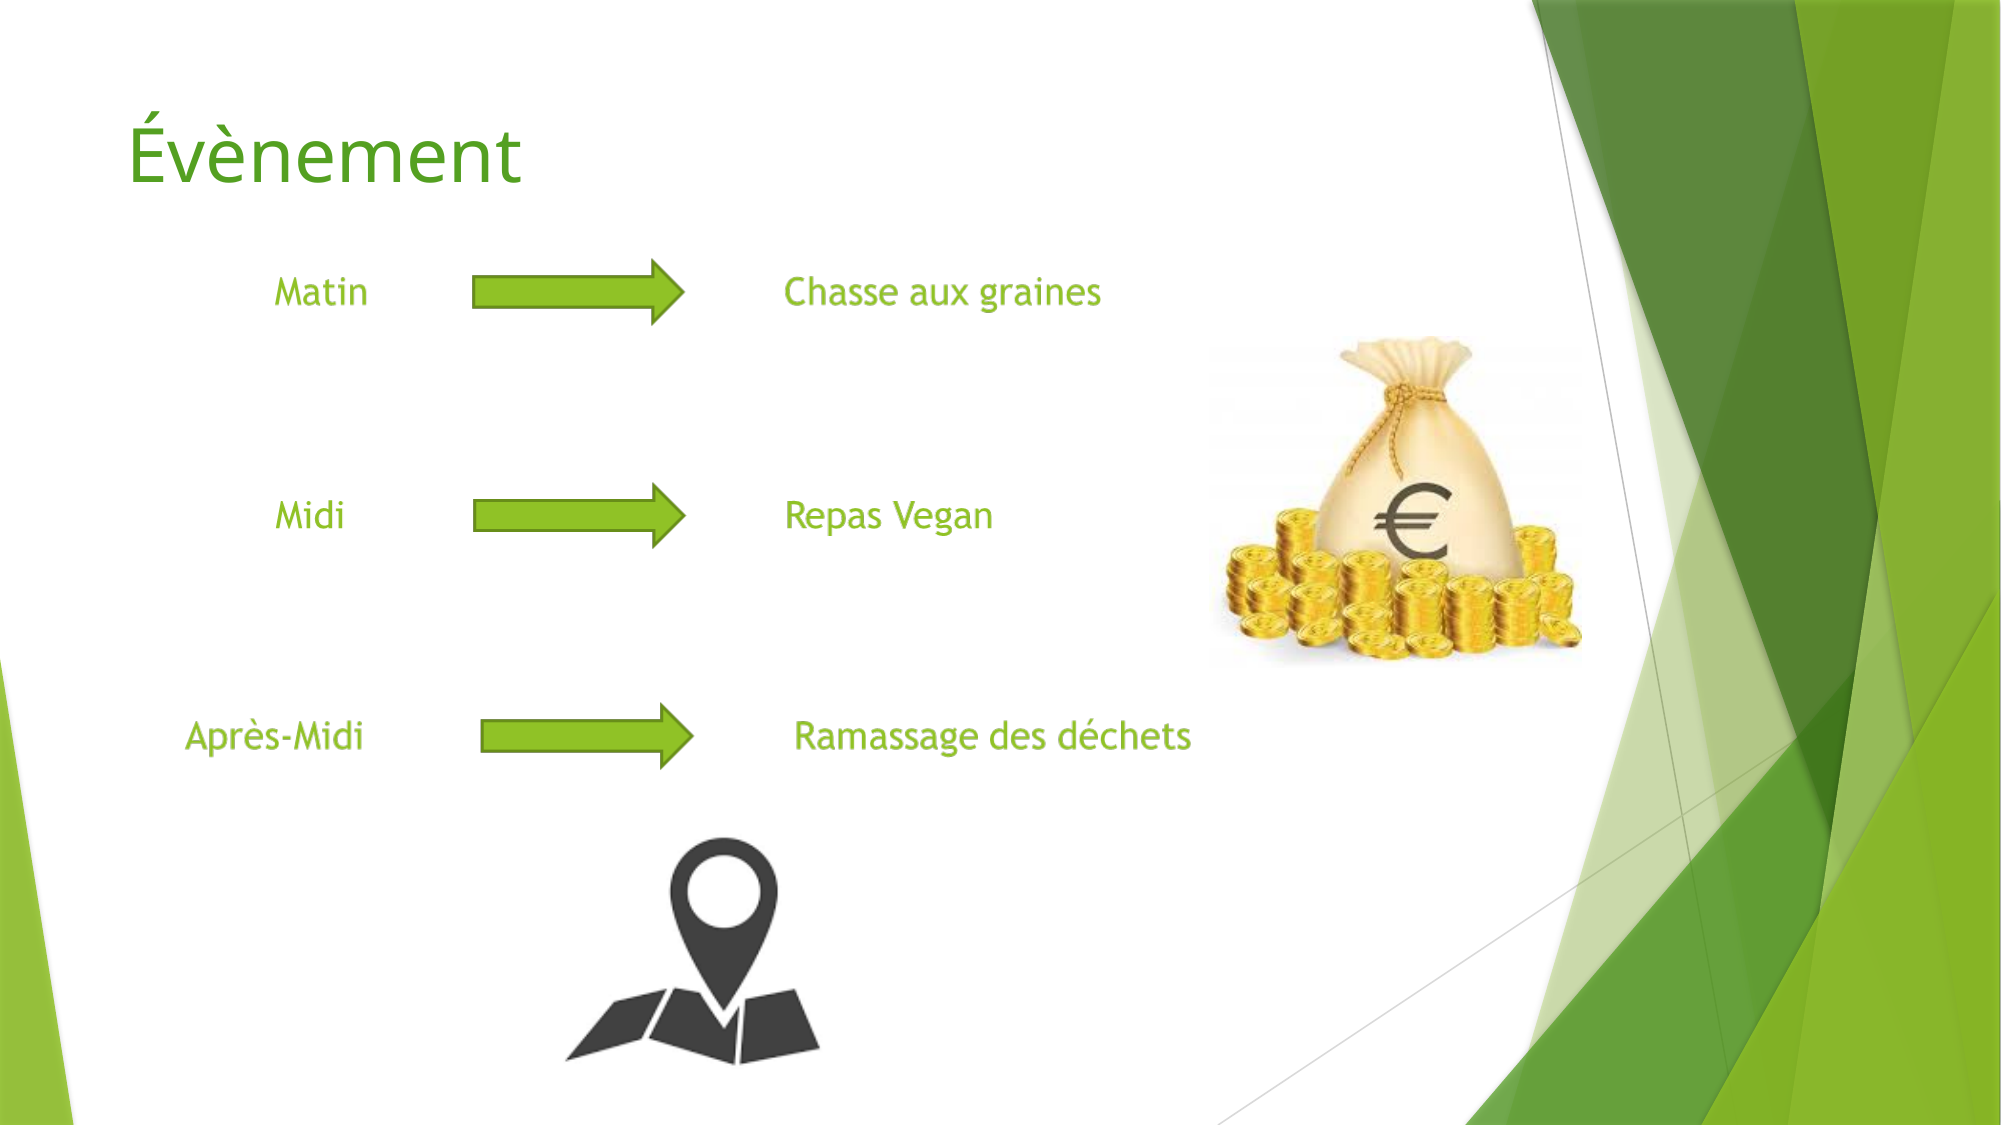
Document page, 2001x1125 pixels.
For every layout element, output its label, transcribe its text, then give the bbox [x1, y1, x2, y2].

title Évènement [111, 99, 1522, 317]
picture [252, 478, 1162, 561]
picture [560, 829, 853, 1103]
picture [251, 255, 1162, 338]
picture [1208, 336, 1582, 669]
picture [161, 698, 1226, 781]
